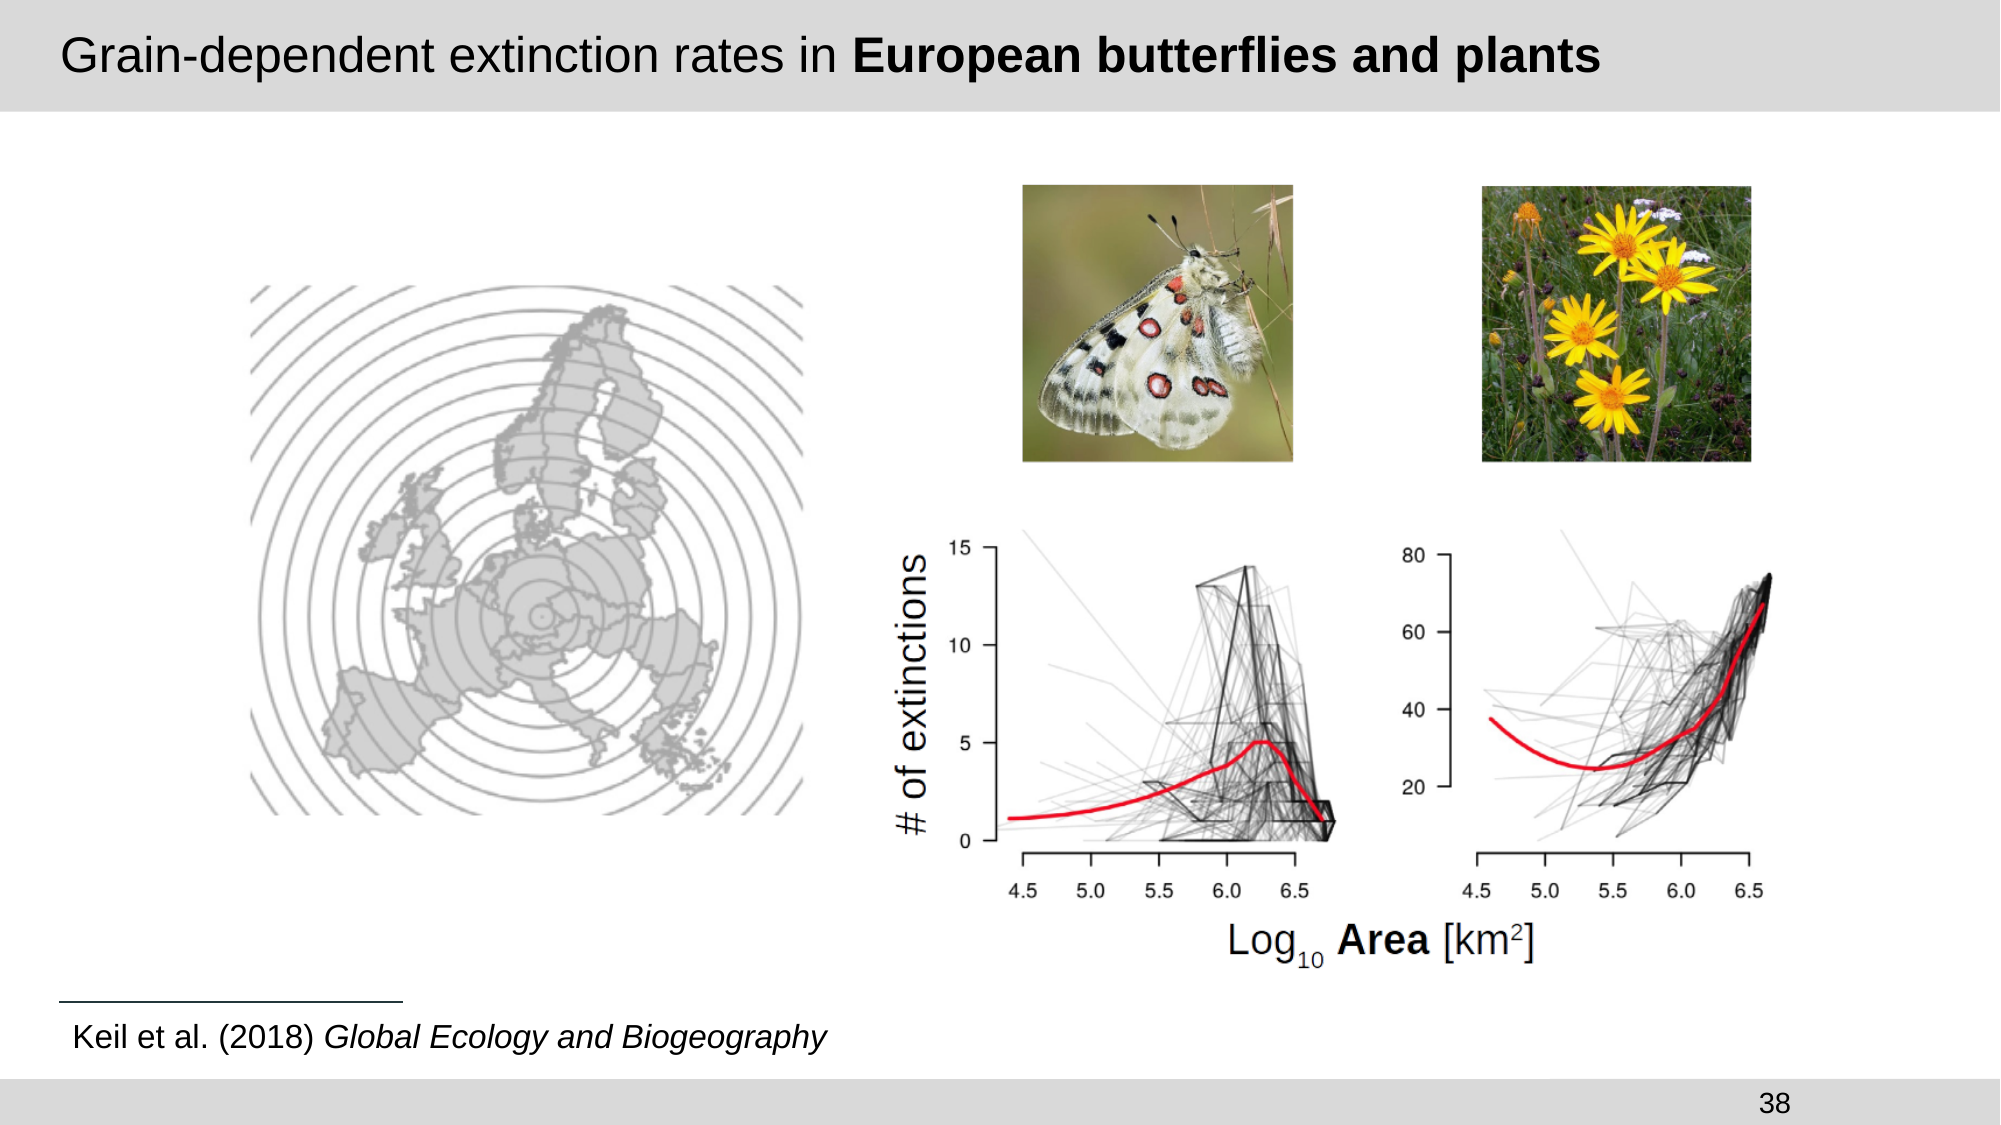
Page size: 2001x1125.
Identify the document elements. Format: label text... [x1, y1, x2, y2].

footer [0, 1079, 1550, 1125]
picture [209, 0, 847, 1009]
title Grain-dependent extinction rates in European butterflies and plants [0, 0, 209, 112]
text_box Keil et al. (2018) Global Ecology and Biogeography [57, 1008, 843, 1063]
title Grain-dependent extinction rates in European butterflies and plants [847, 0, 2000, 112]
picture [870, 164, 1791, 988]
text_box 38 [1549, 1078, 2000, 1125]
